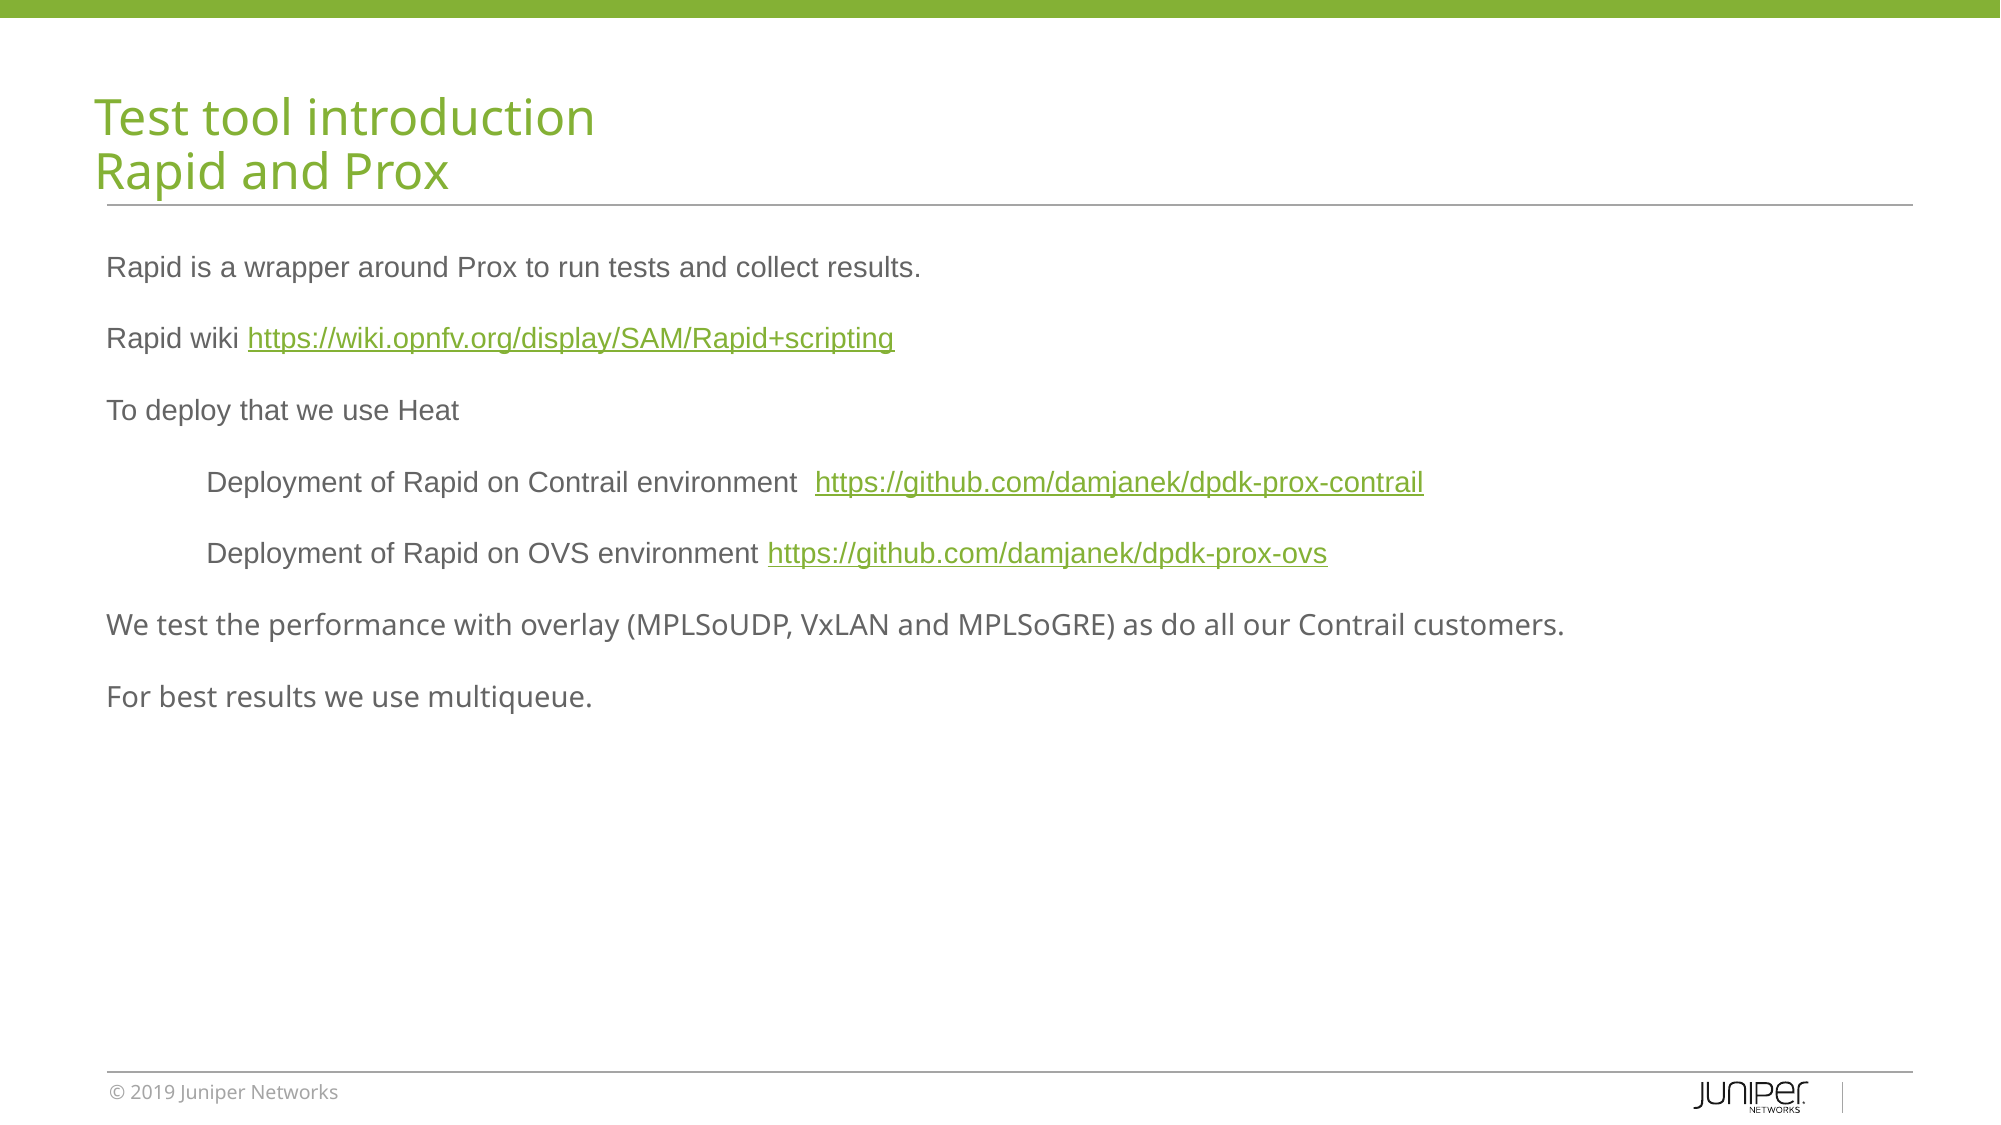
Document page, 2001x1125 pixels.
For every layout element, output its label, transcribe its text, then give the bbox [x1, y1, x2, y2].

title Test tool introduction Rapid and Prox [94, 44, 2000, 200]
list Rapid is a wrapper around Prox to run tests and collect results. Rapid wiki https://wiki.opnfv.org/display/SAM/Rapid+scripting To deploy that we use Heat Deployment of Rapid on Contrail environment https://github.com/damjanek/dpdk-prox-contrail Deployment of Rapid on OVS environment https://github.com/damjanek/dpdk-prox-ovs We test the performance with overlay (MPLSoUDP, VxLAN and MPLSoGRE) as do all our Contrail customers. For best results we use multiqueue. [106, 244, 2000, 1125]
